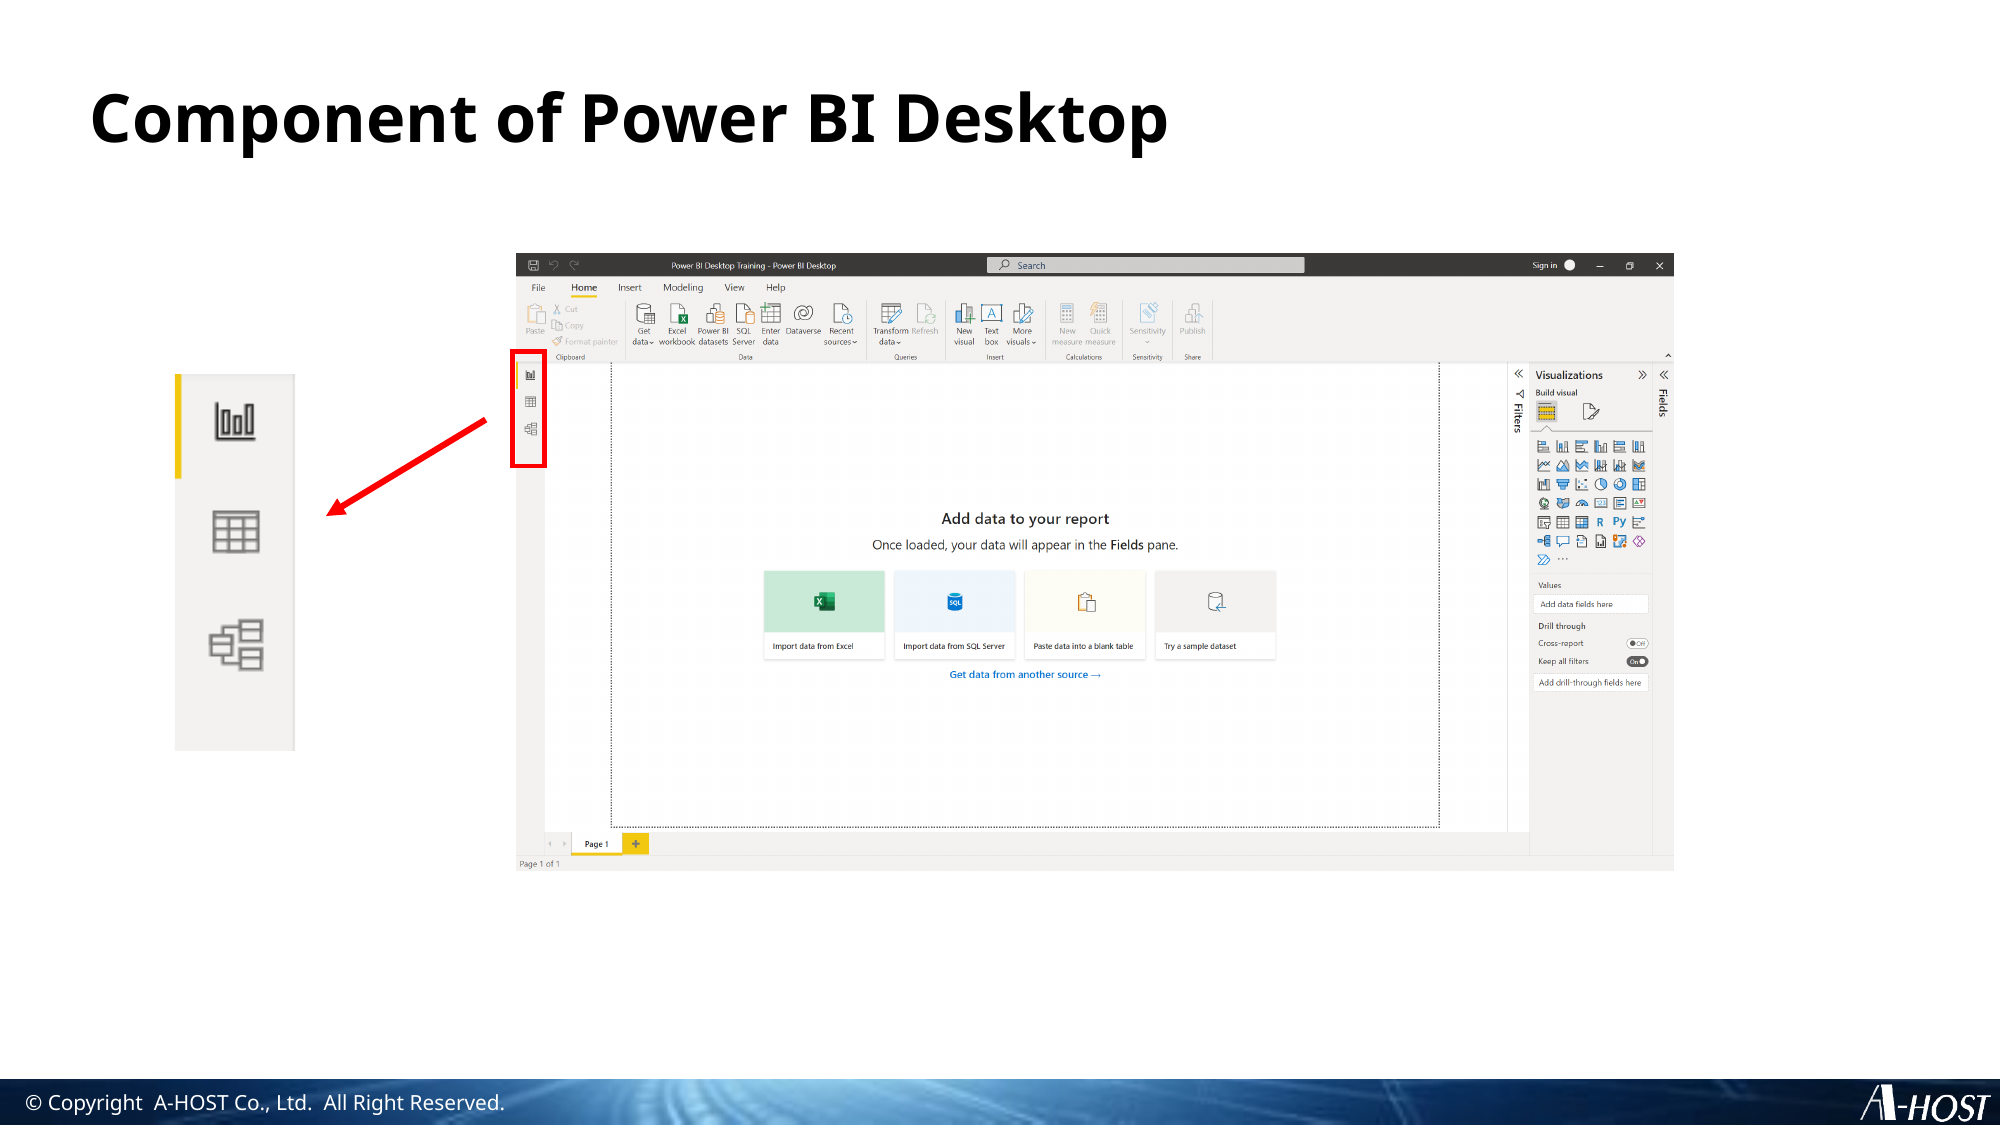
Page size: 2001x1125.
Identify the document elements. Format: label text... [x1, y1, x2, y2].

title Component of Power BI Desktop [74, 0, 1926, 165]
picture [0, 1079, 2000, 1125]
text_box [325, 419, 486, 517]
picture [174, 374, 296, 751]
picture [515, 253, 1675, 872]
